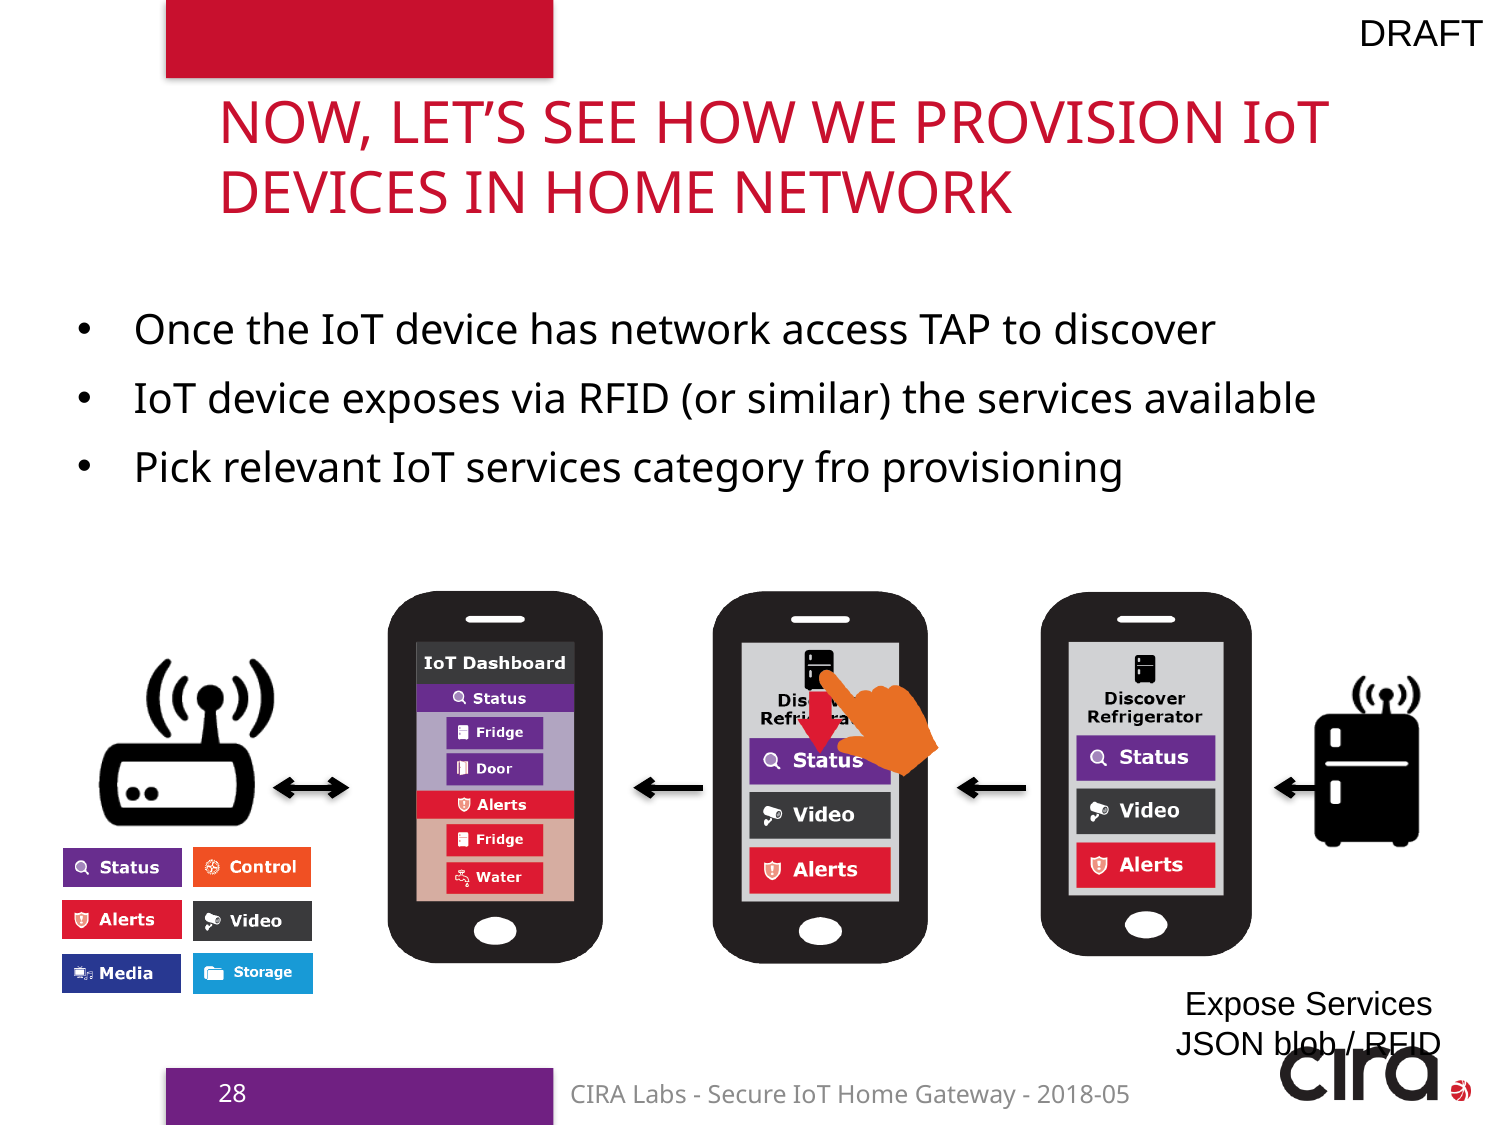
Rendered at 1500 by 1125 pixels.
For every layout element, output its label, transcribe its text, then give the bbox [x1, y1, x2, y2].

slide_number 28 [203, 1064, 554, 1125]
text_box Expose Services JSON blob / RFID [1160, 974, 1457, 1070]
picture [89, 645, 285, 840]
title Now, let’s see how we provision IoT DEVICES IN HOME NETWORK [203, 78, 1422, 266]
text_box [1281, 669, 1453, 859]
picture [1312, 1046, 1471, 1101]
list Once the IoT device has network access TAP to discover IoT device exposes via RFID (or similar) the services available Pick relevant IoT services category fro provisioning [62, 295, 1477, 1038]
picture [192, 847, 312, 887]
picture [702, 580, 946, 974]
picture [61, 953, 181, 994]
footer CIRA Labs - Secure IoT Home Gateway - 2018-05 [555, 1066, 1312, 1125]
picture [62, 899, 182, 939]
picture [1030, 581, 1262, 968]
picture [63, 847, 182, 887]
picture [193, 953, 314, 994]
picture [377, 580, 614, 974]
picture [193, 901, 312, 941]
